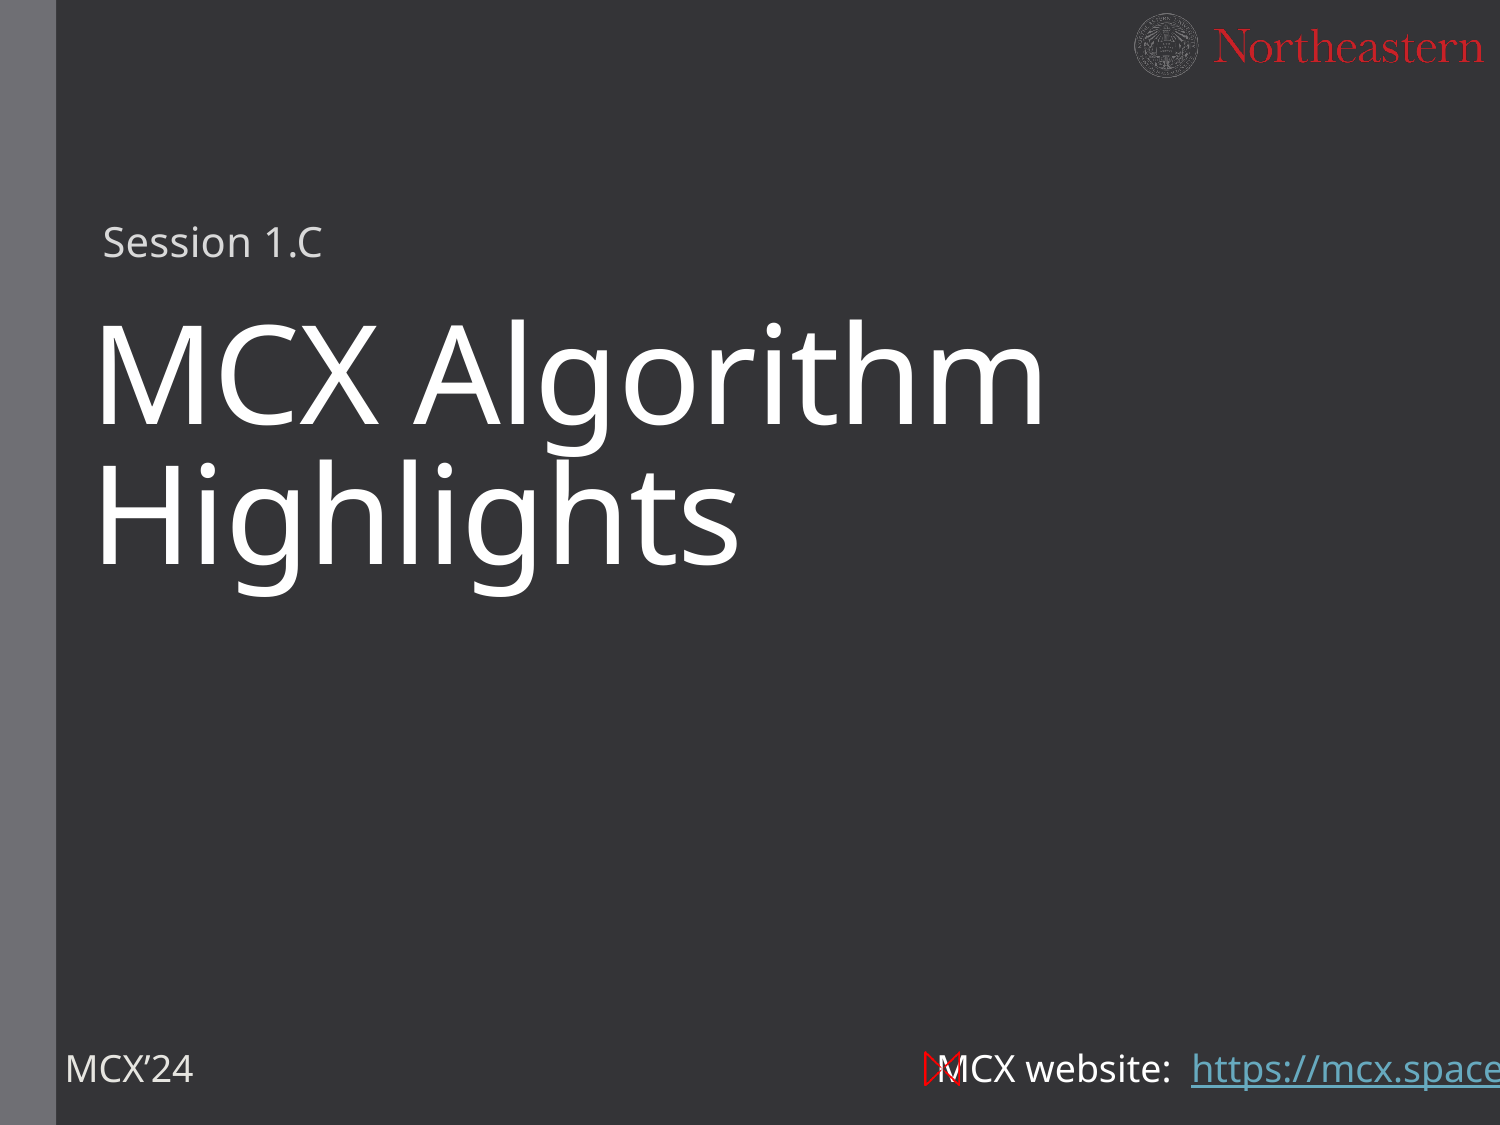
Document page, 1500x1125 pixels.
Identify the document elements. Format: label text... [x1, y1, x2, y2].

title MCX Algorithm Highlights [75, 187, 1463, 600]
picture [1134, 13, 1485, 79]
text_box MCX’24 [49, 1037, 209, 1098]
text_box MCX website: https://mcx.space [921, 1037, 1500, 1104]
subtitle Session 1.C [87, 212, 1247, 338]
picture [924, 1051, 960, 1086]
